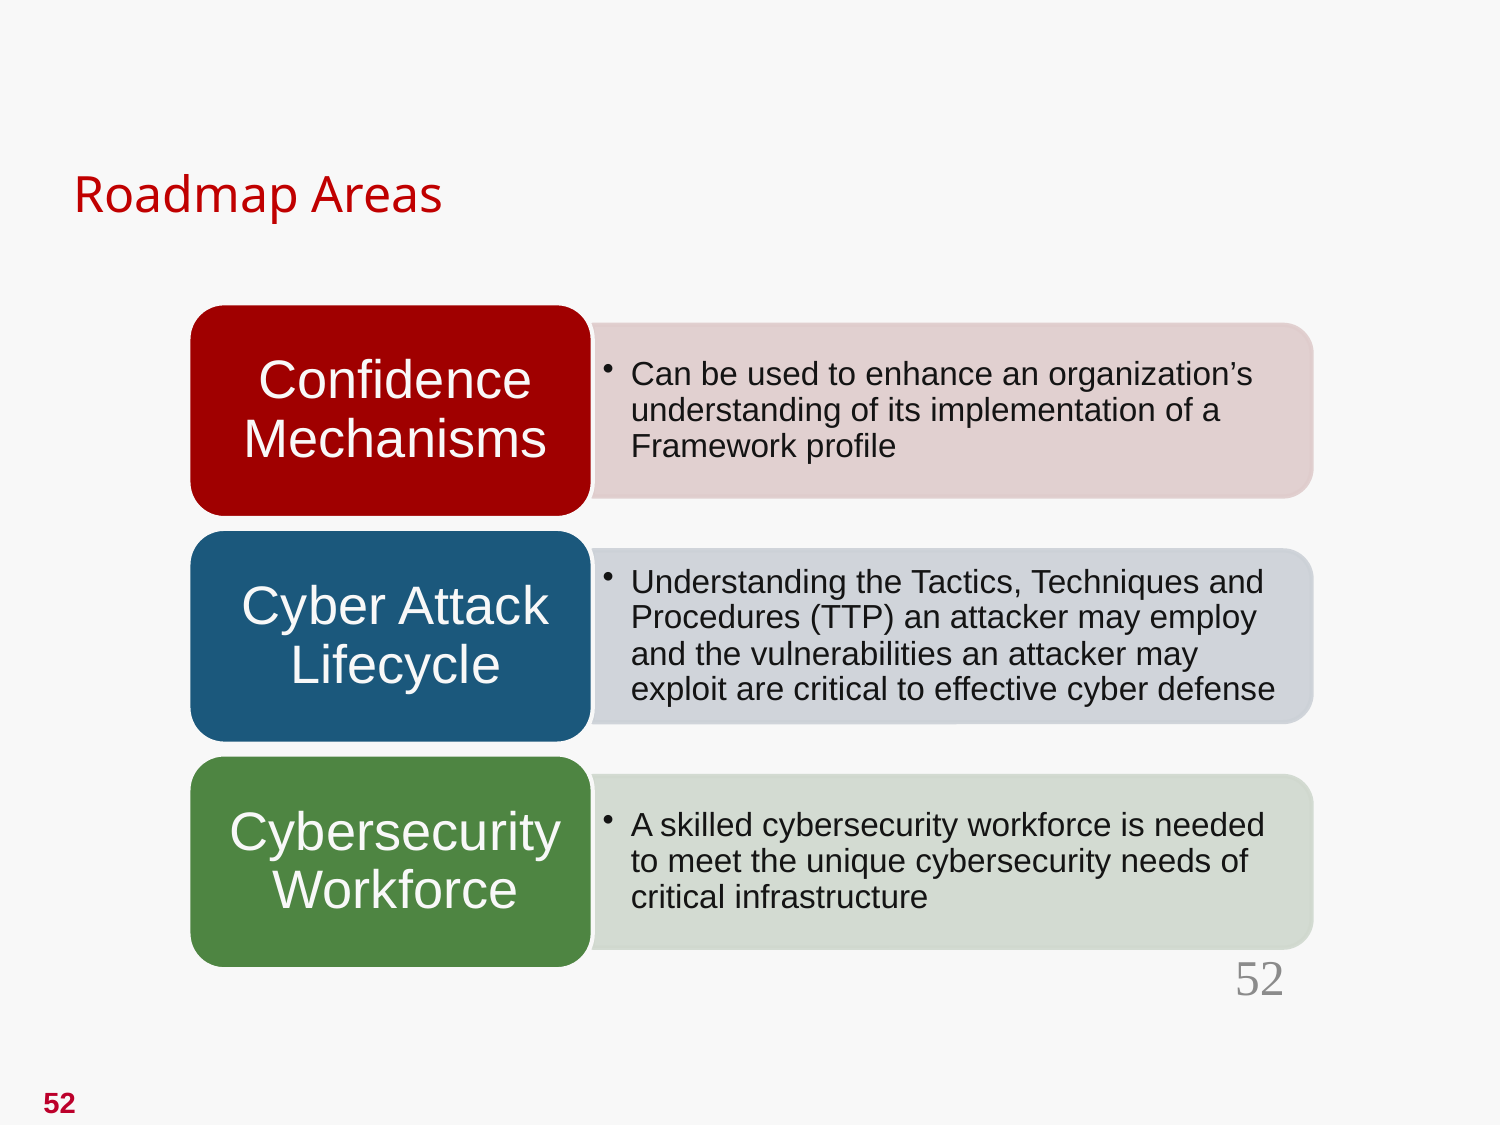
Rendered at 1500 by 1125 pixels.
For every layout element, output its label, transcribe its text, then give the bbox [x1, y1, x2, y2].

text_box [188, 302, 1312, 970]
title Roadmap Areas [58, 155, 1100, 278]
slide_number 52 [1220, 937, 1483, 983]
